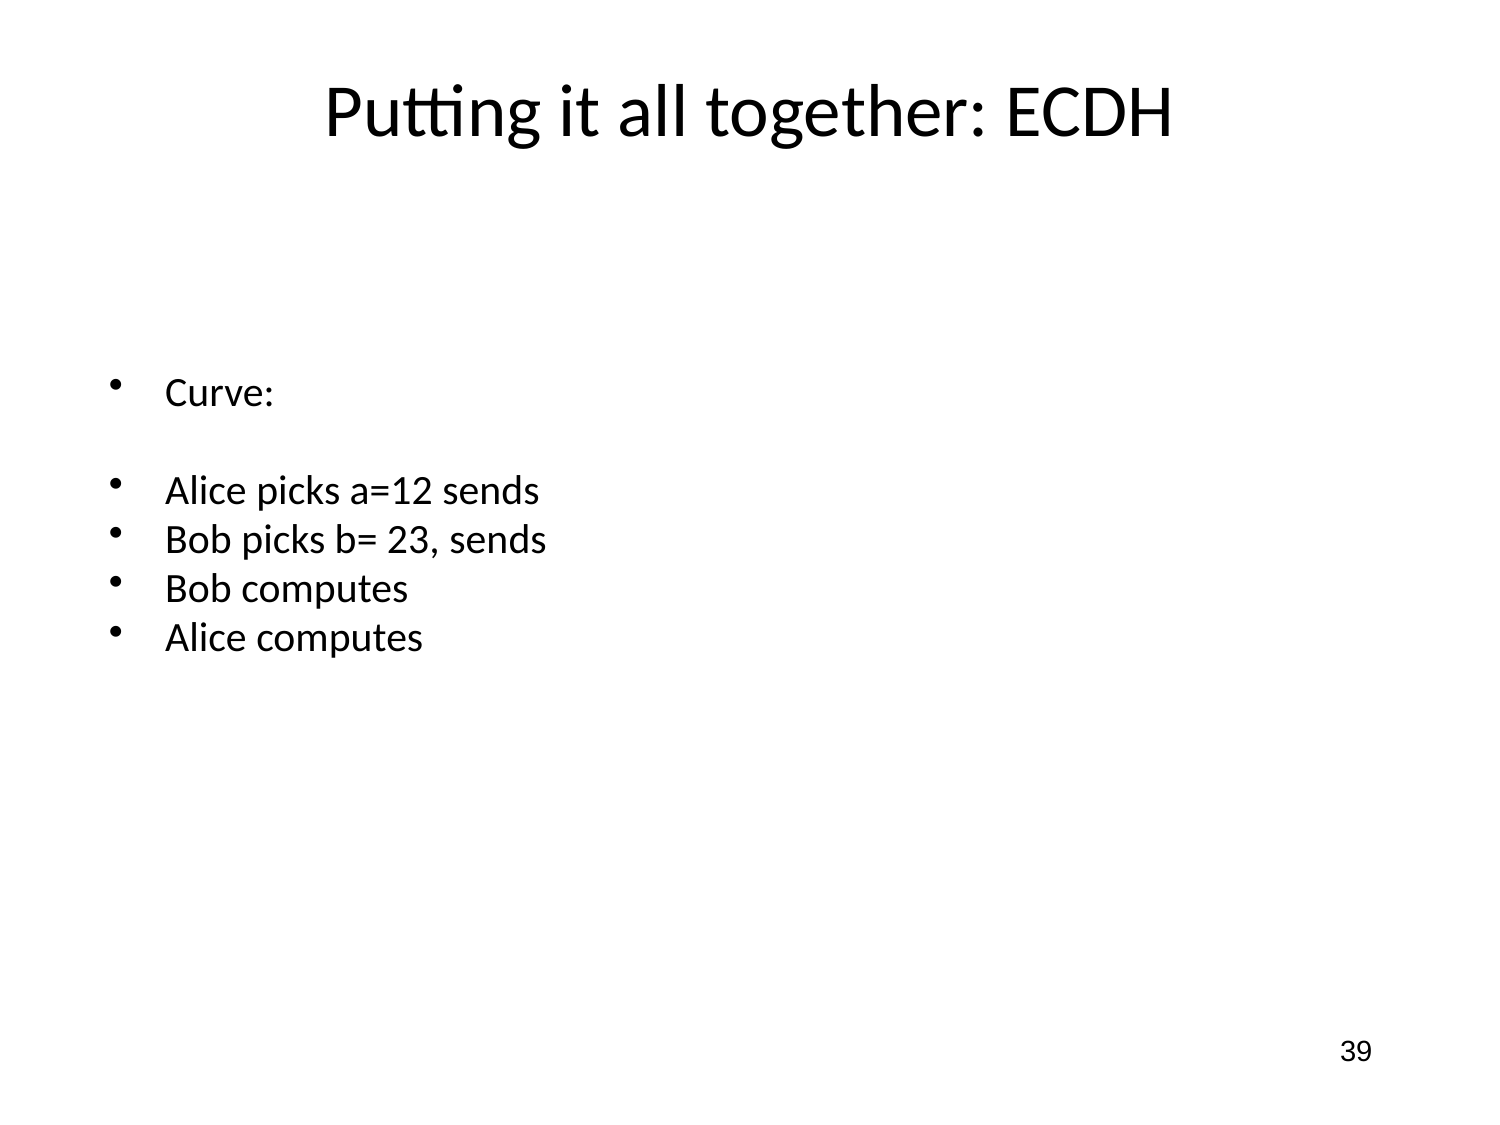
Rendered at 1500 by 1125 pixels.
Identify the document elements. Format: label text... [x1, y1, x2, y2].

title Putting it all together: ECDH [112, 49, 1388, 163]
slide_number 39 [1074, 1024, 1388, 1101]
